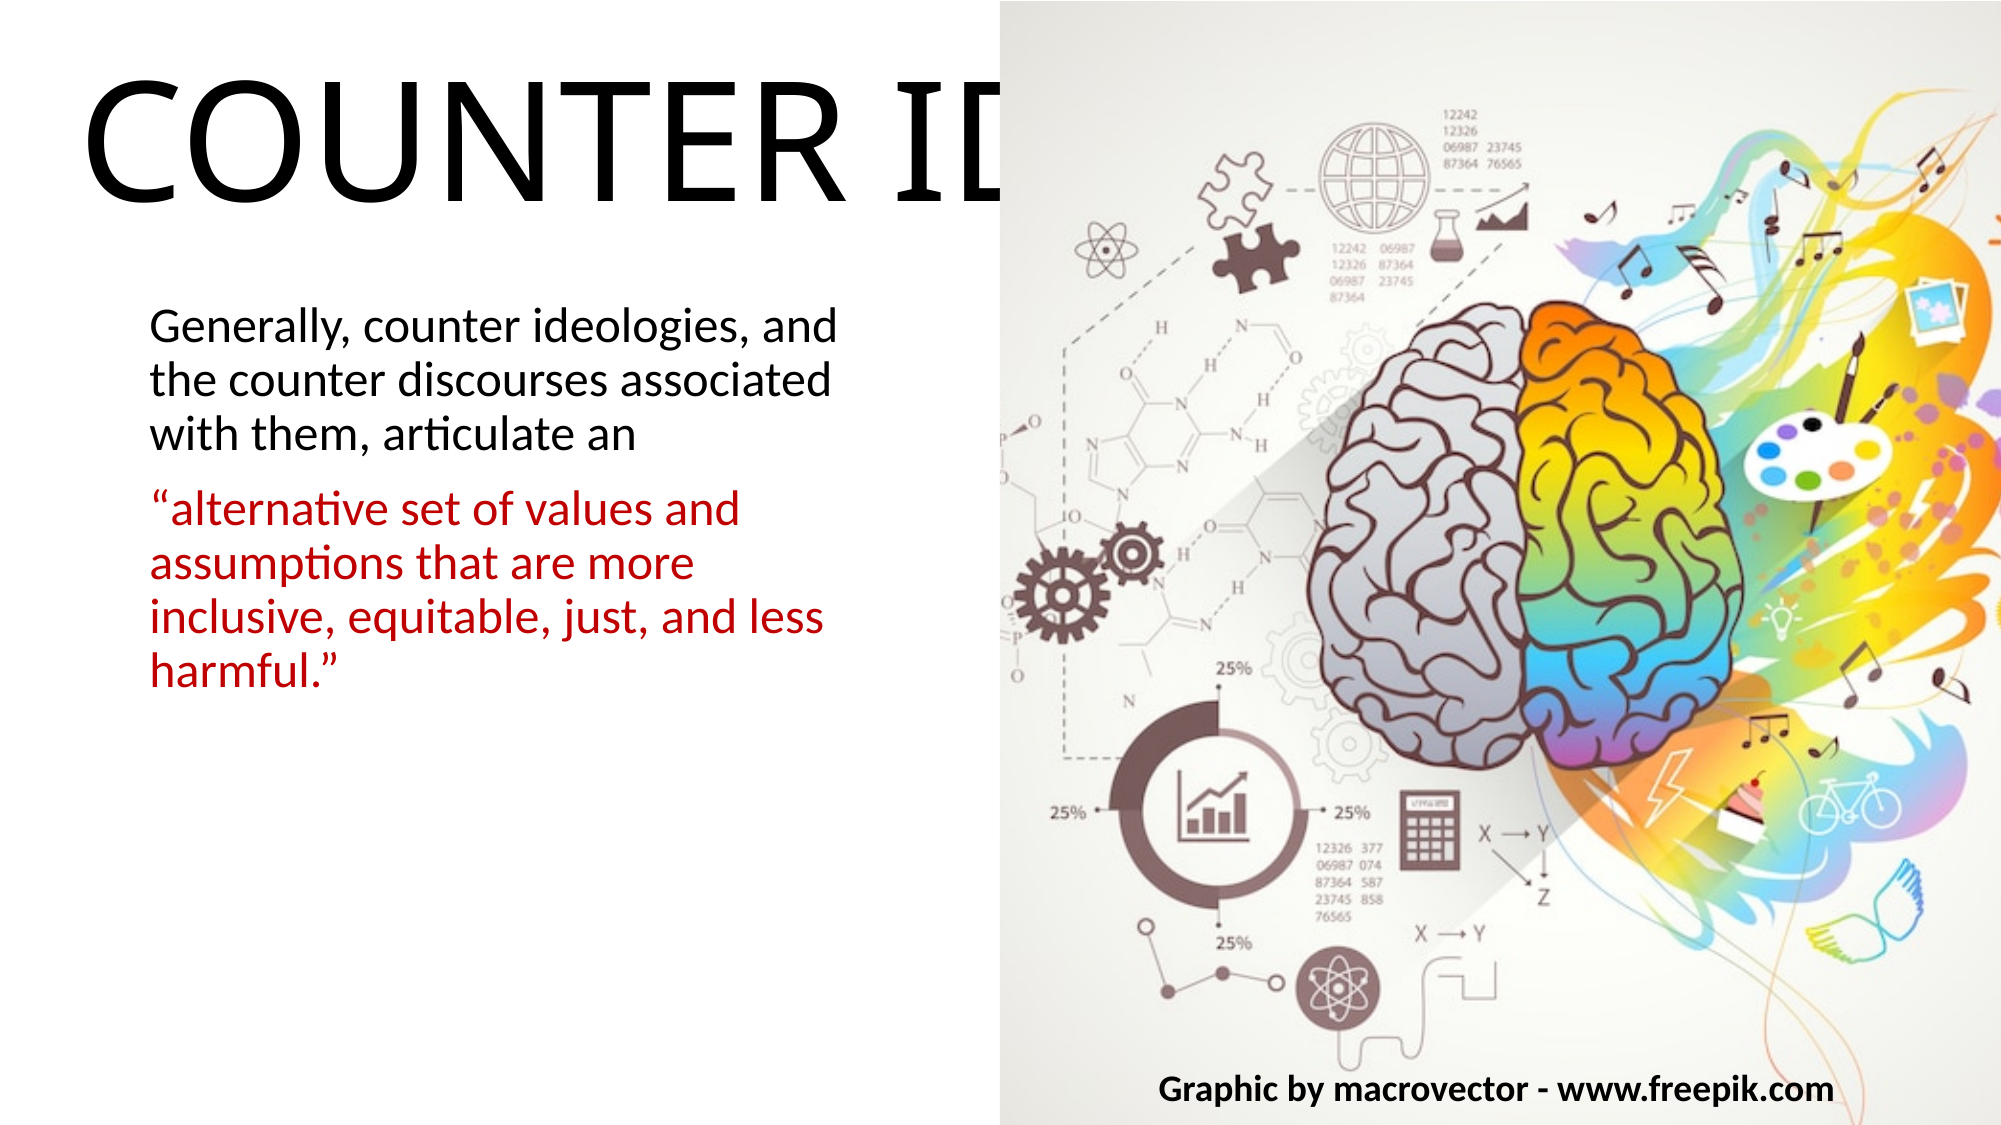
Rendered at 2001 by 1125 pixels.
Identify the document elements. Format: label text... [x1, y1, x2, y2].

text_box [999, 1, 2000, 1125]
text_box COUNTER IDEOLOGIES [64, 38, 999, 256]
list Generally, counter ideologies, and the counter discourses associated with them, articulate an “alternative set of values and assumptions that are more inclusive, equitable, just, and less harmful.” [134, 292, 900, 1012]
